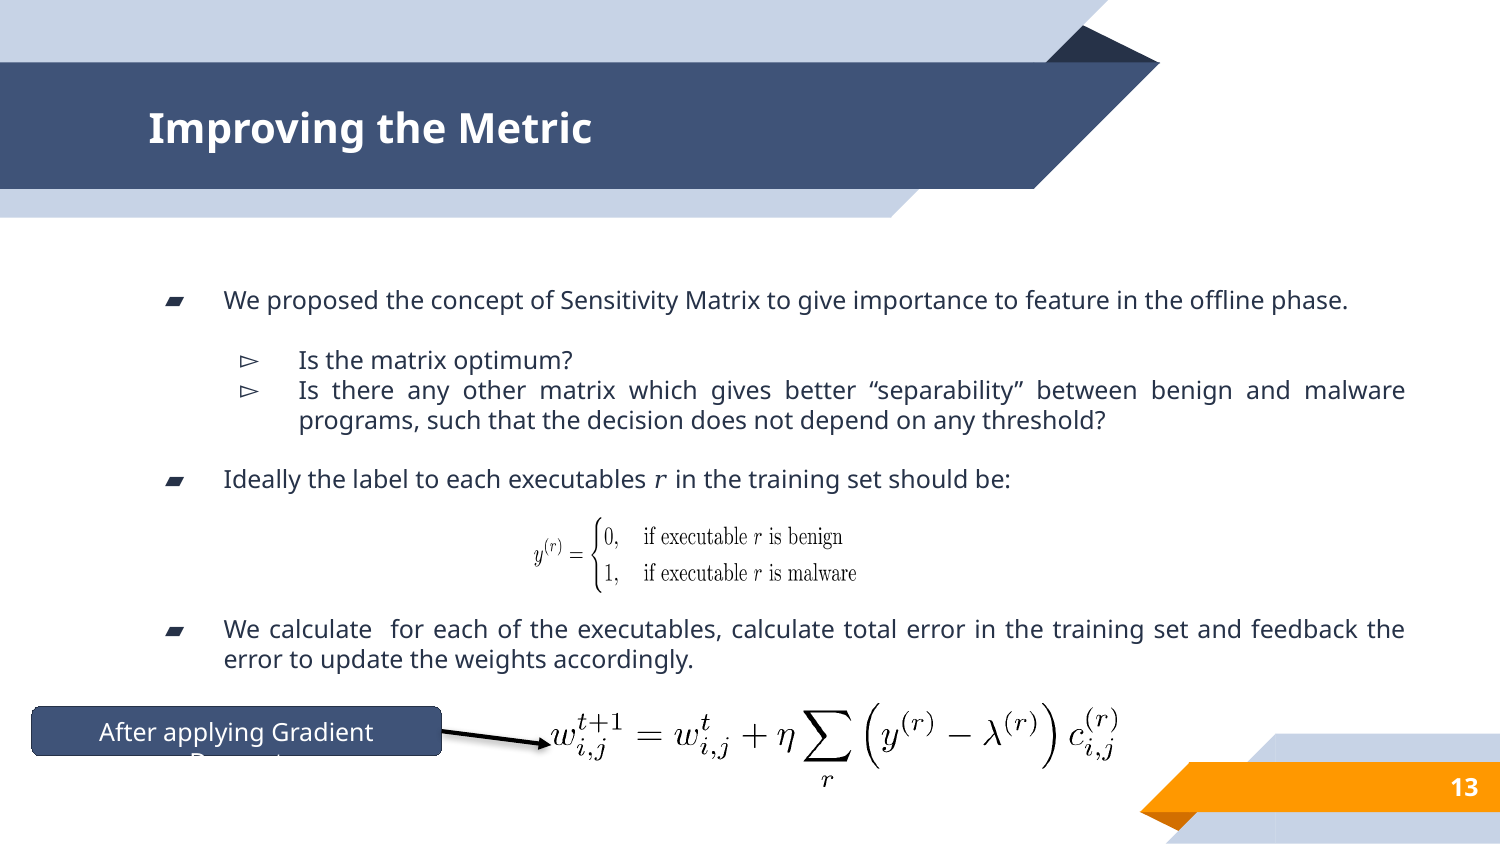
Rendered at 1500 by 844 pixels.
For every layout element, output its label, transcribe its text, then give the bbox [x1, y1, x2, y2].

picture [534, 517, 856, 593]
title Improving the Metric [133, 64, 997, 190]
slide_number 13 [1249, 760, 1494, 813]
picture [551, 703, 1118, 787]
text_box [410, 731, 552, 746]
text_box After applying Gradient Descent [31, 706, 442, 756]
